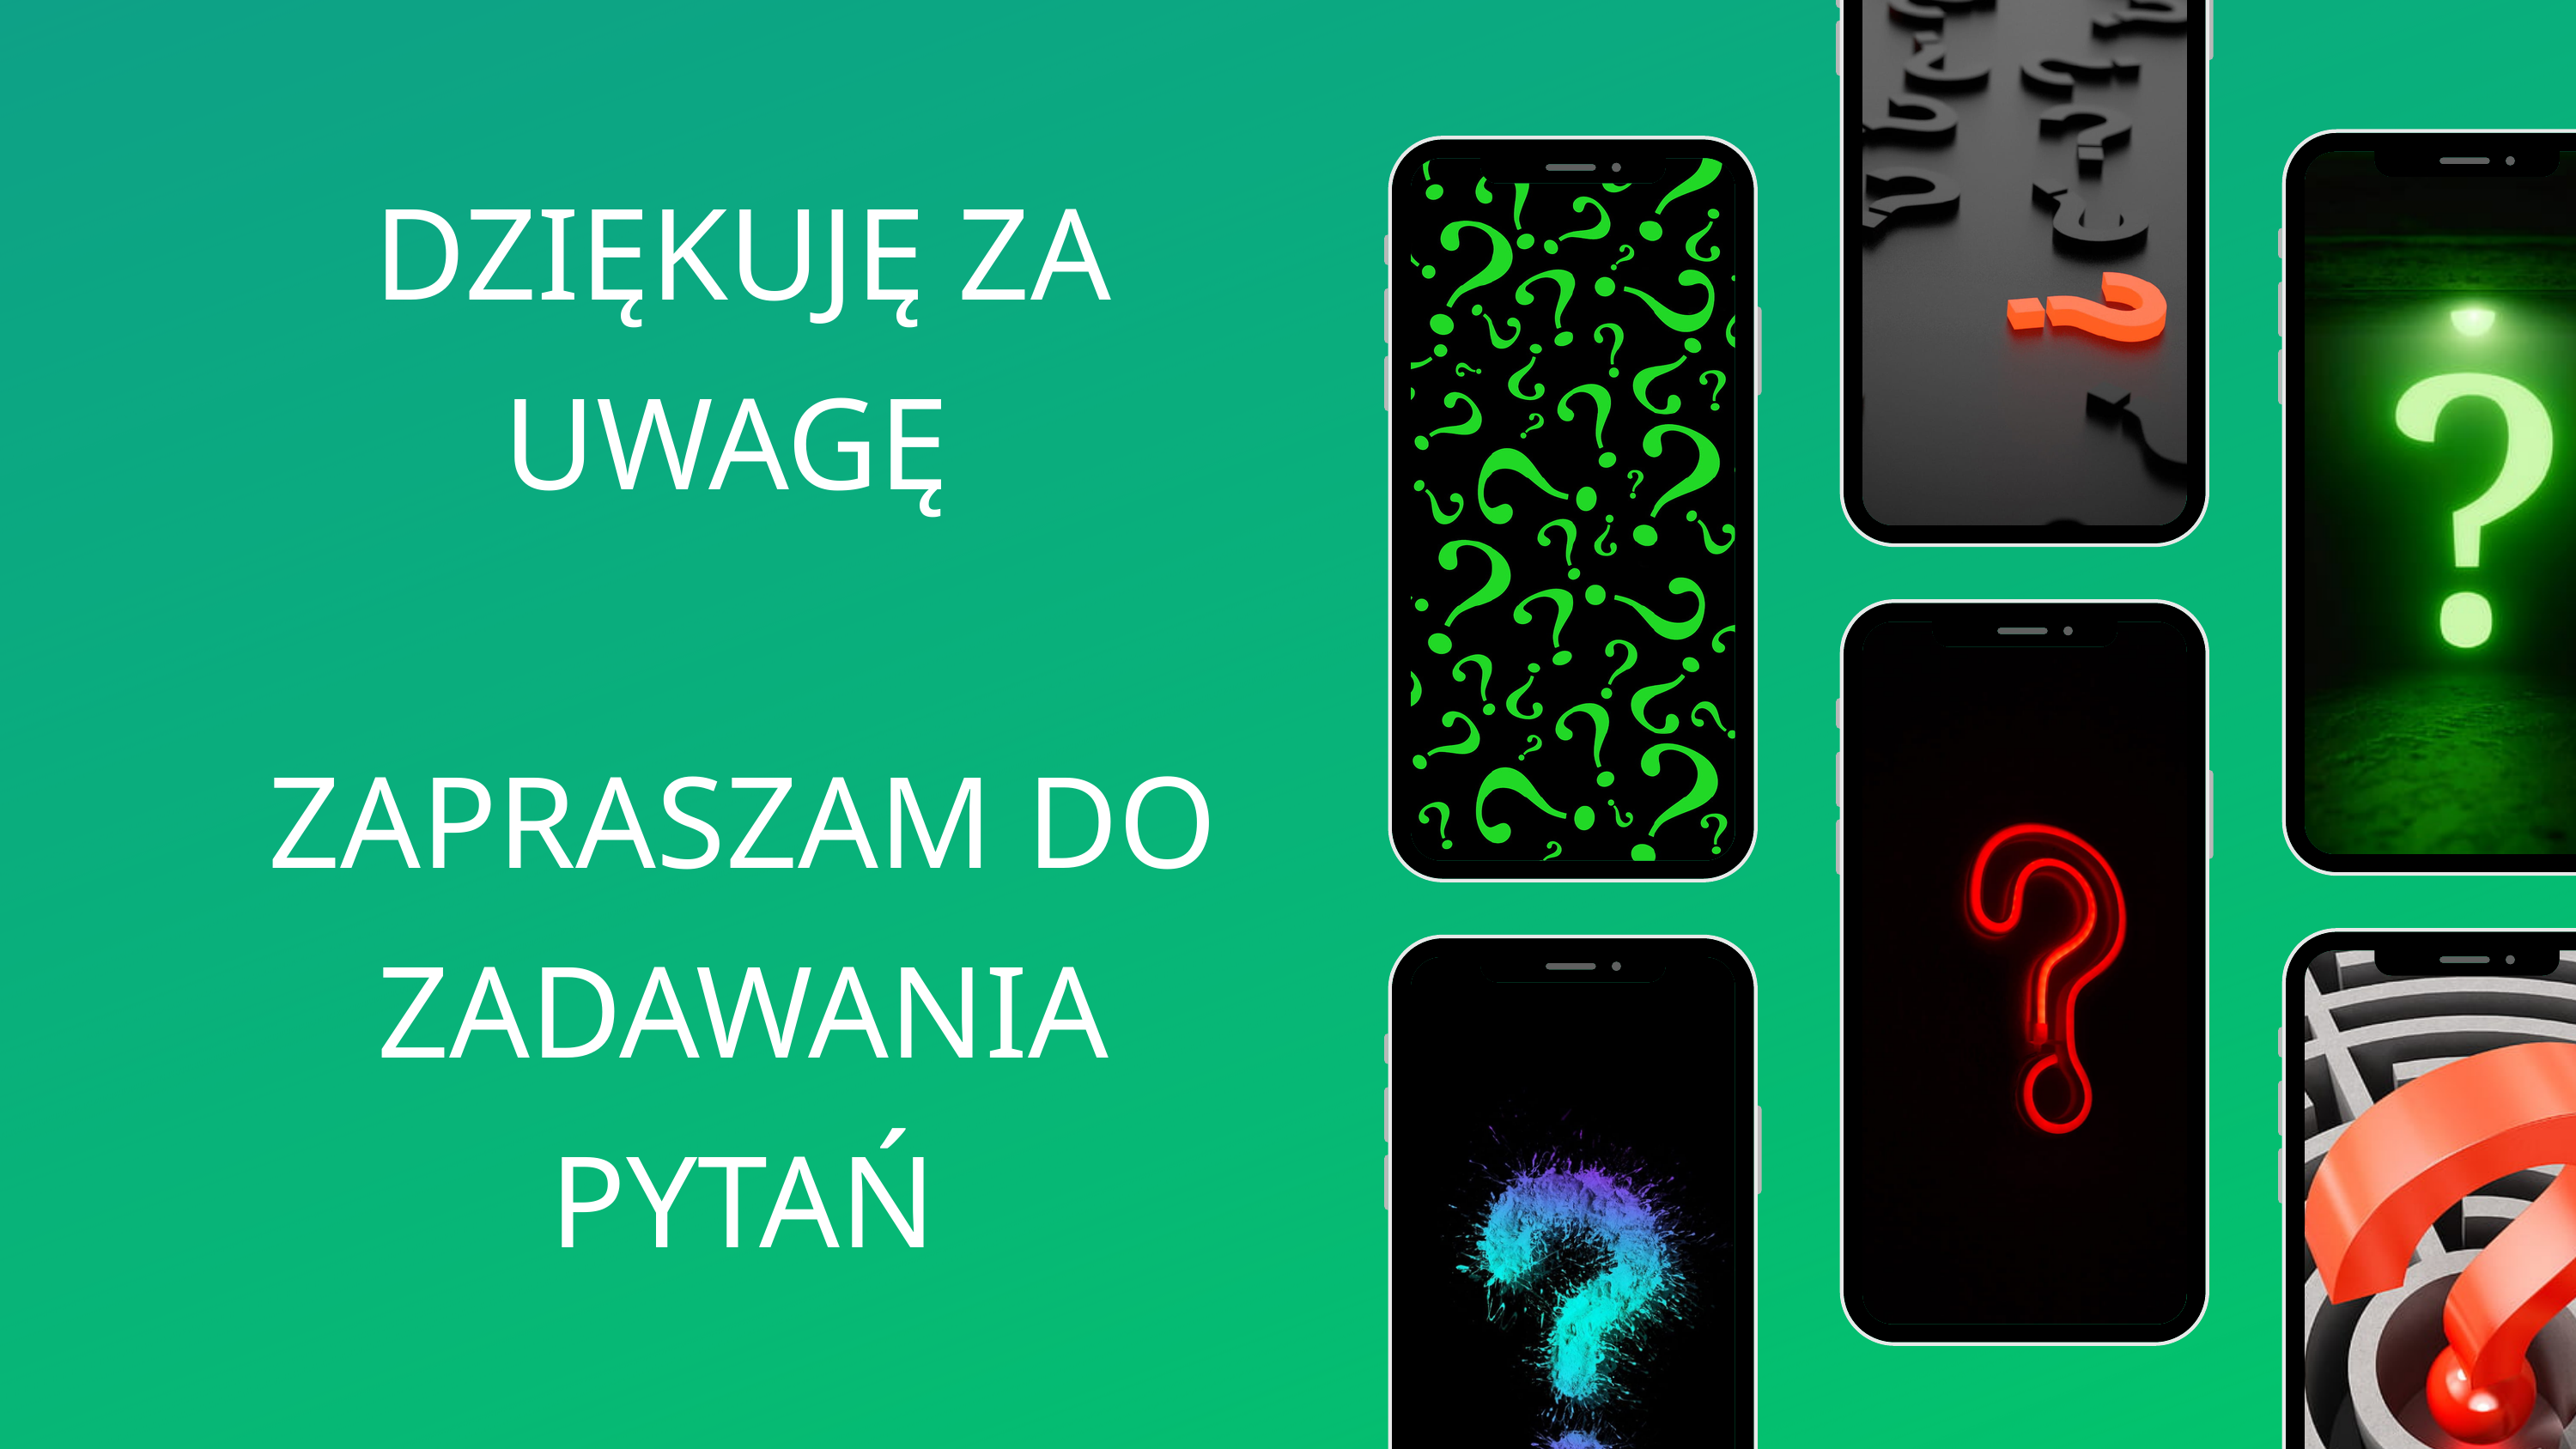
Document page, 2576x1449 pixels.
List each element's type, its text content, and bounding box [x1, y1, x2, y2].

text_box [2277, 927, 2576, 1449]
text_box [2277, 129, 2576, 876]
text_box [0, 0, 2576, 1449]
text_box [1383, 135, 1762, 883]
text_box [1383, 934, 1762, 1449]
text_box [1835, 598, 2214, 1347]
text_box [1835, 0, 2214, 548]
text_box DZIĘKUJĘ ZA UWAGĘ ZAPRASZAM DO ZADAWANIA PYTAŃ [258, 135, 1227, 1273]
